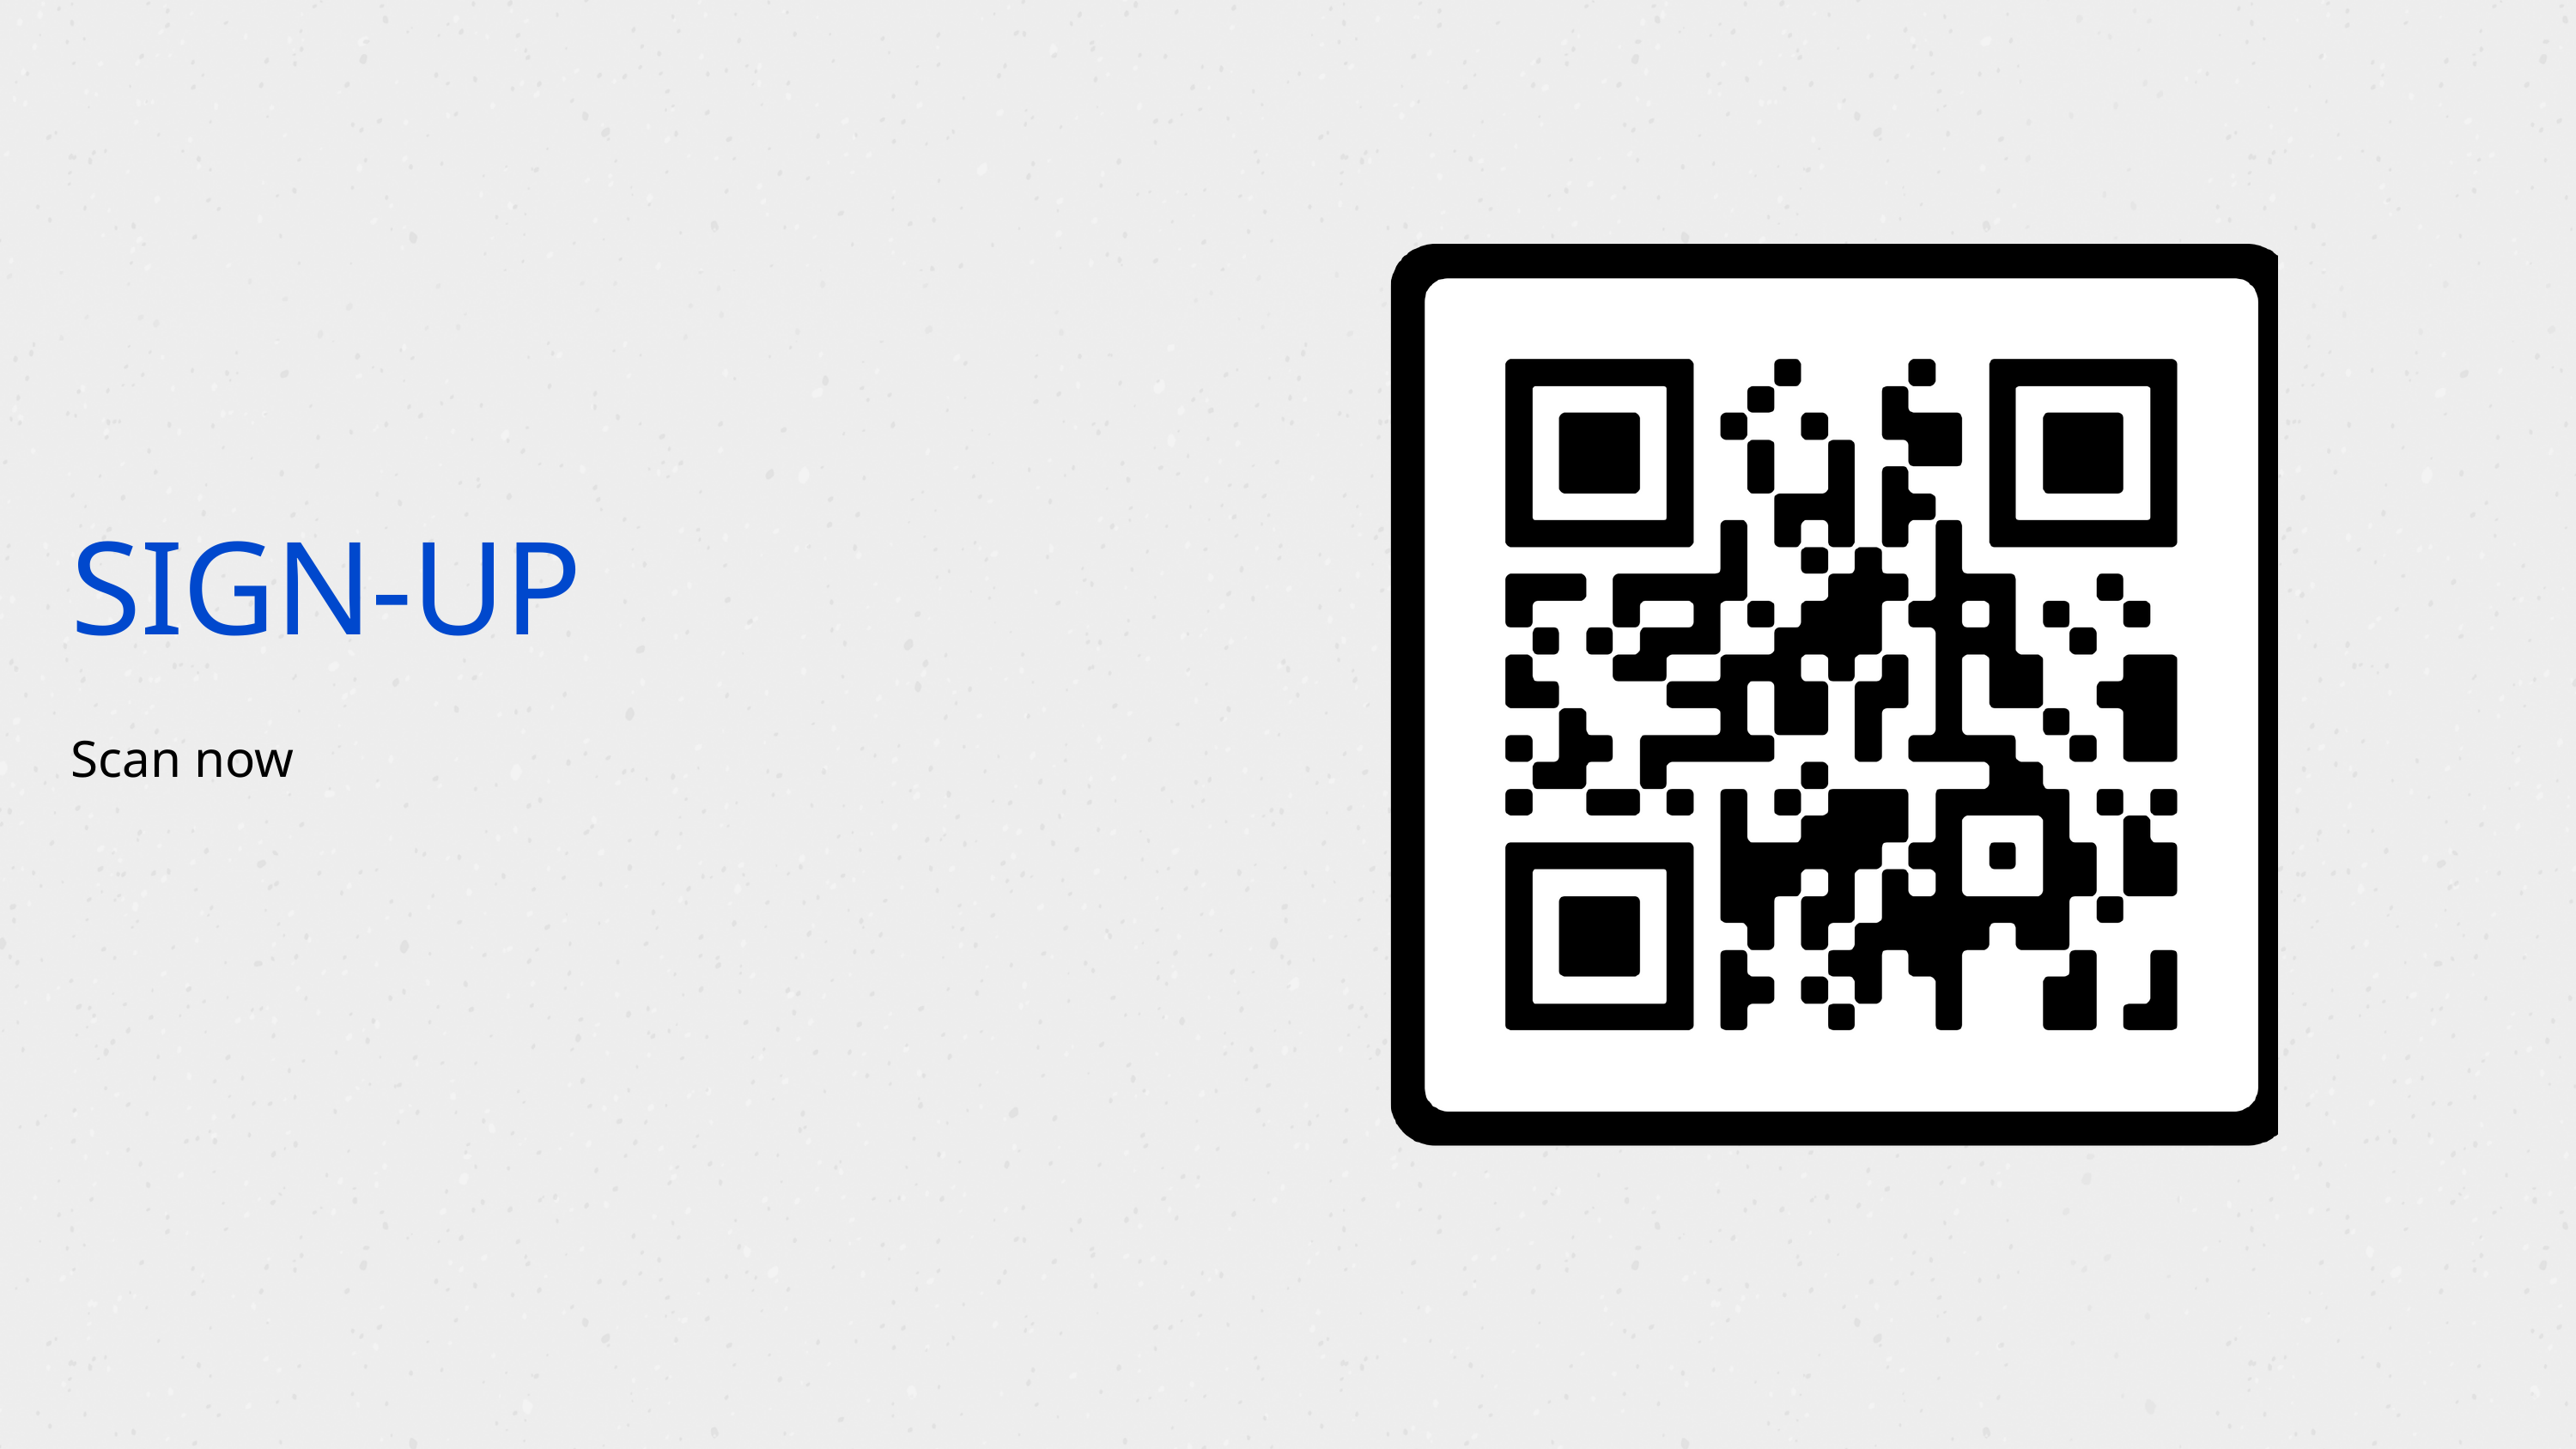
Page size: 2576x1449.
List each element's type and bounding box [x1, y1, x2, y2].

text_box [70, 510, 974, 921]
picture [0, 0, 2576, 1449]
